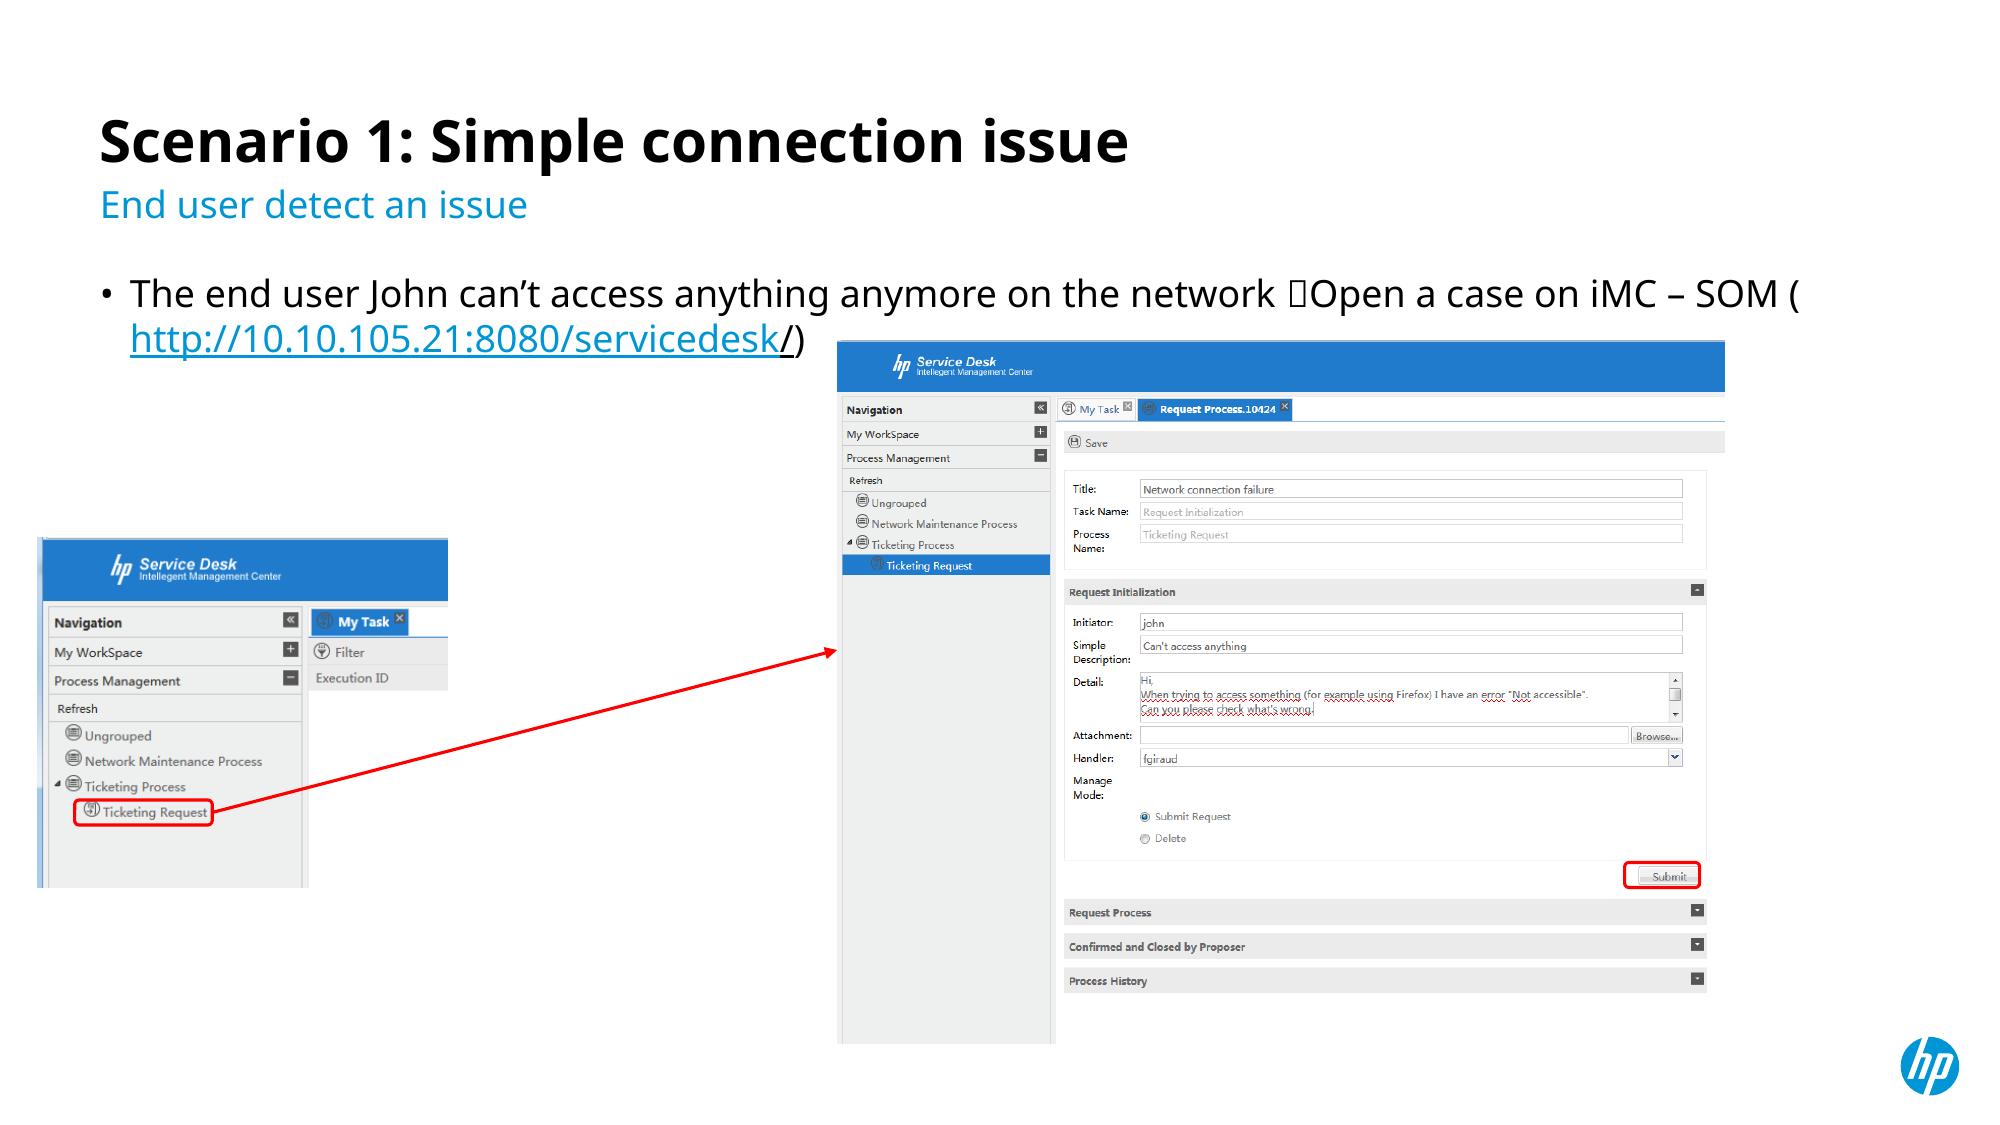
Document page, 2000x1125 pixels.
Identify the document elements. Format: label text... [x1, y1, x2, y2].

title Scenario 1: Simple connection issue [99, 50, 1900, 175]
list End user detect an issue [99, 186, 1900, 231]
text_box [211, 649, 838, 813]
picture [36, 537, 448, 888]
list The end user John can’t access anything anymore on the network Open a case on iMC – SOM (http://10.10.105.21:8080/servicedesk/) [99, 275, 1900, 1000]
picture [837, 340, 1726, 1045]
